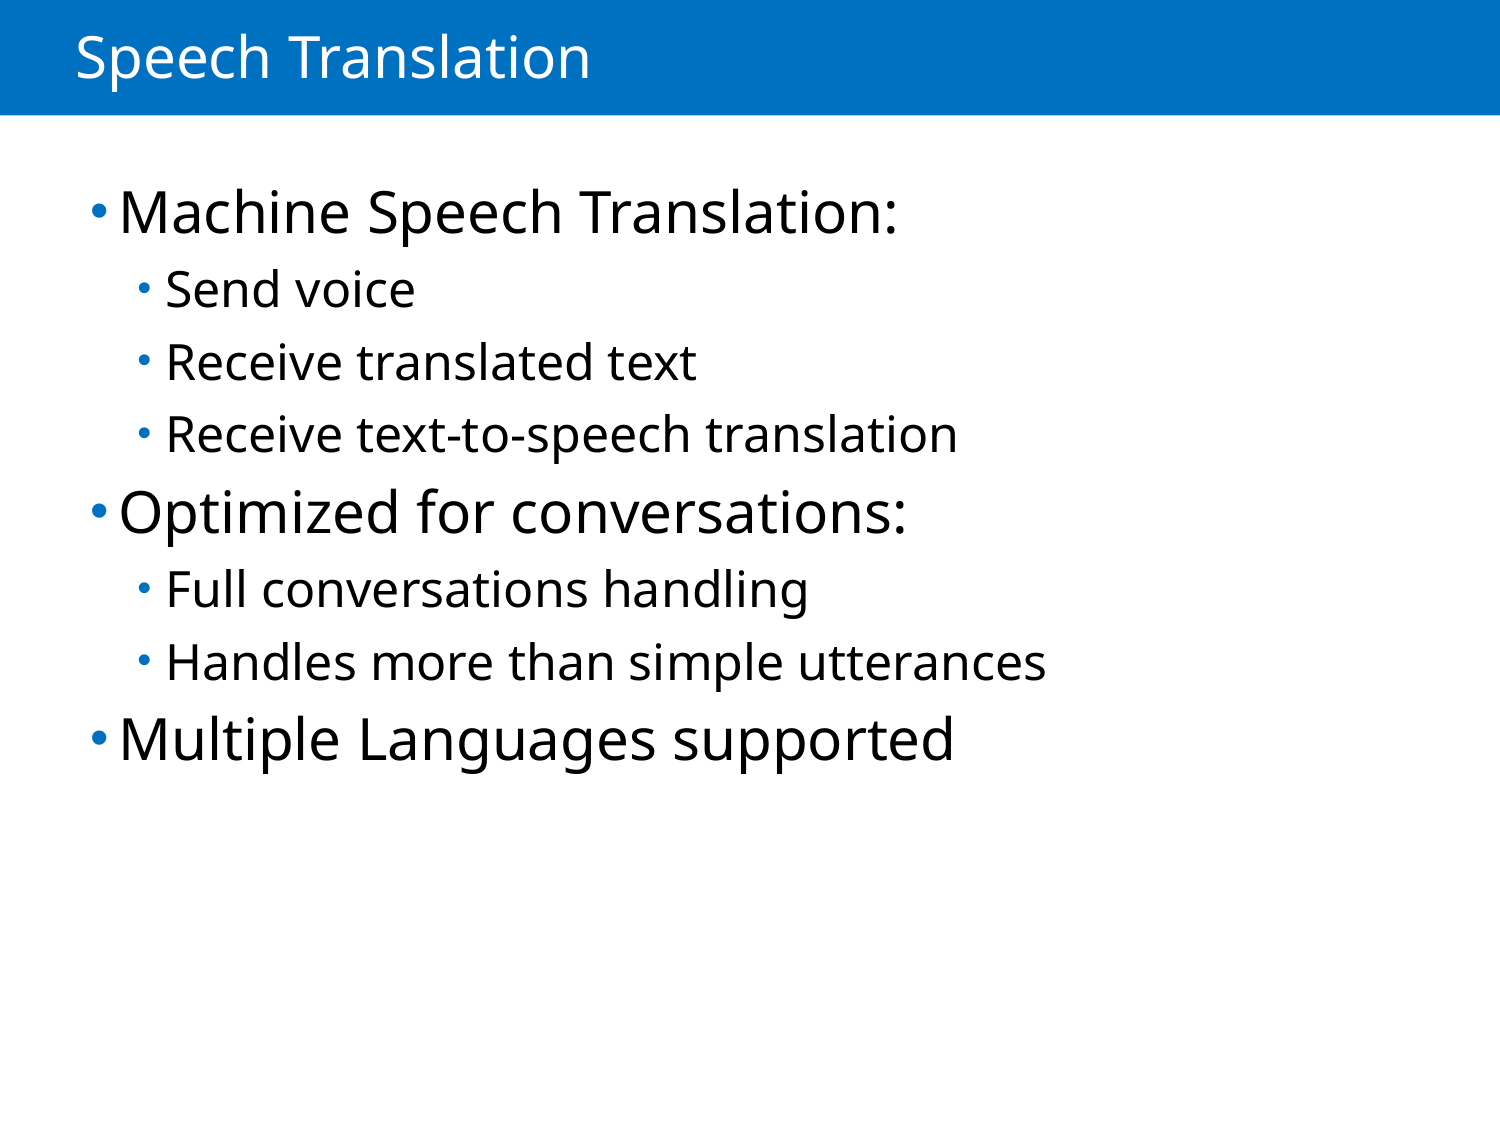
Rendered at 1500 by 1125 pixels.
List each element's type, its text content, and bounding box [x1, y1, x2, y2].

title Speech Translation [75, 0, 1351, 122]
text_box Machine Speech Translation: Send voice Receive translated text Receive text-to-speech translation Optimized for conversations: Full conversations handling Handles more than simple utterances Multiple Languages supported [75, 167, 1408, 1012]
